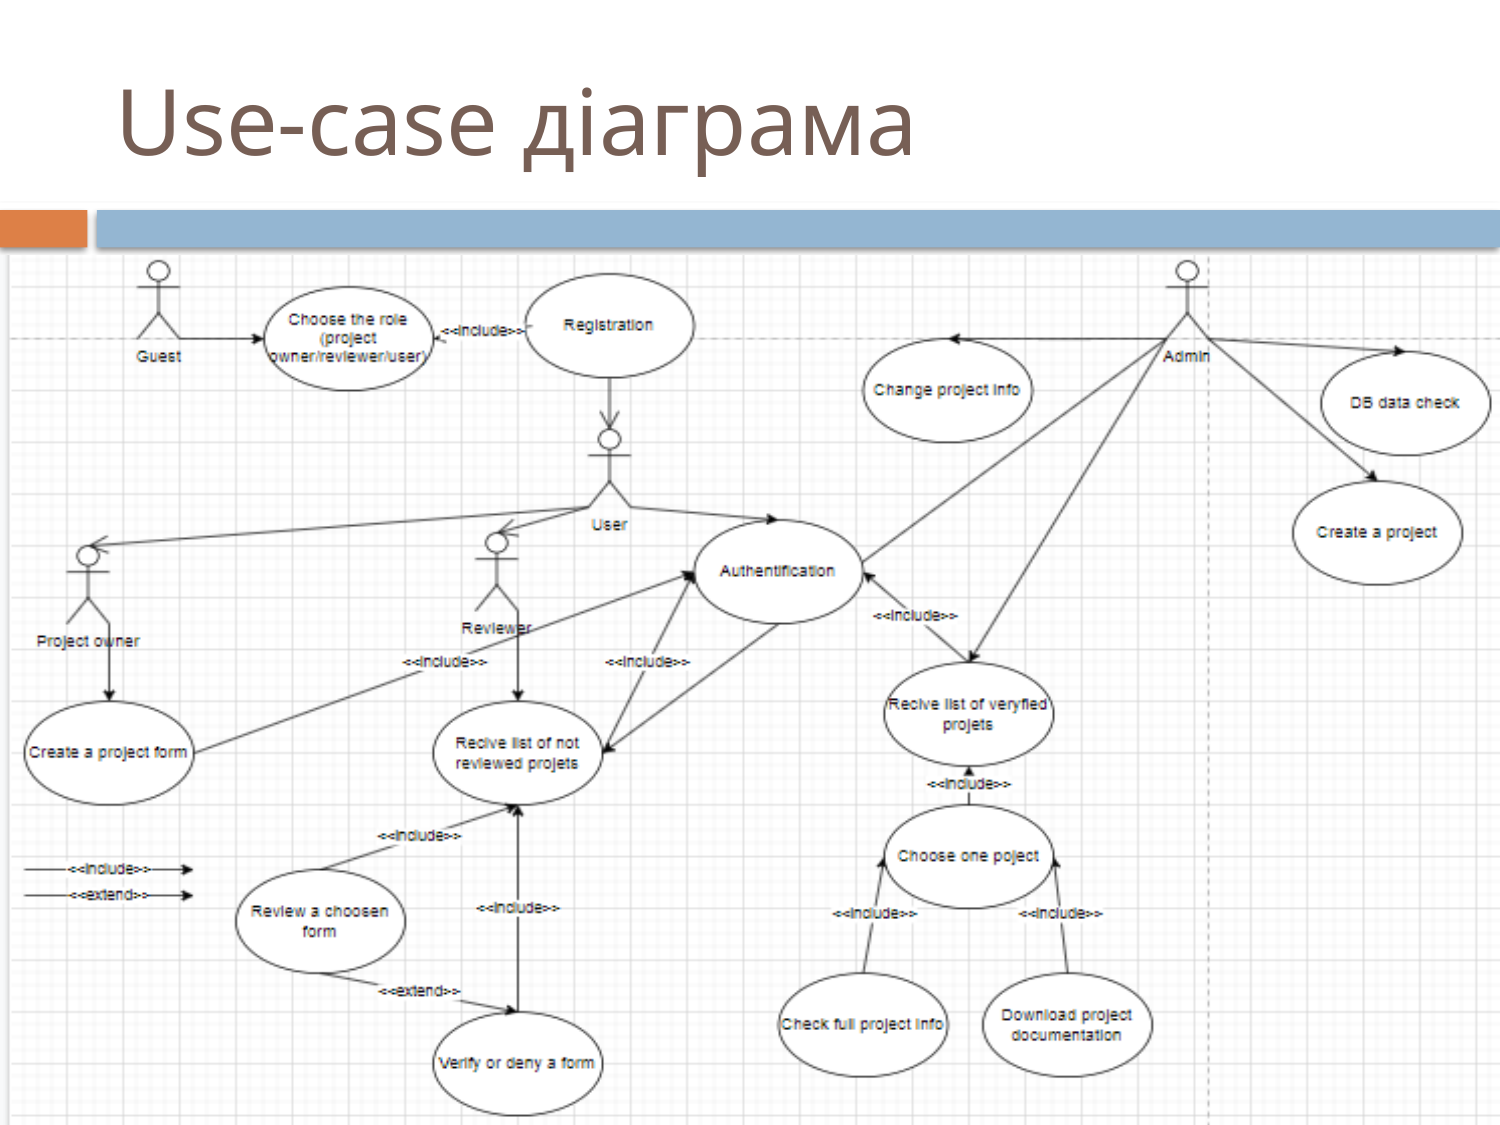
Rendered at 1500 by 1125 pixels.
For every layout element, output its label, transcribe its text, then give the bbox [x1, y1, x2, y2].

title Use-case діаграма [100, 37, 1438, 200]
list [0, 255, 1500, 1125]
